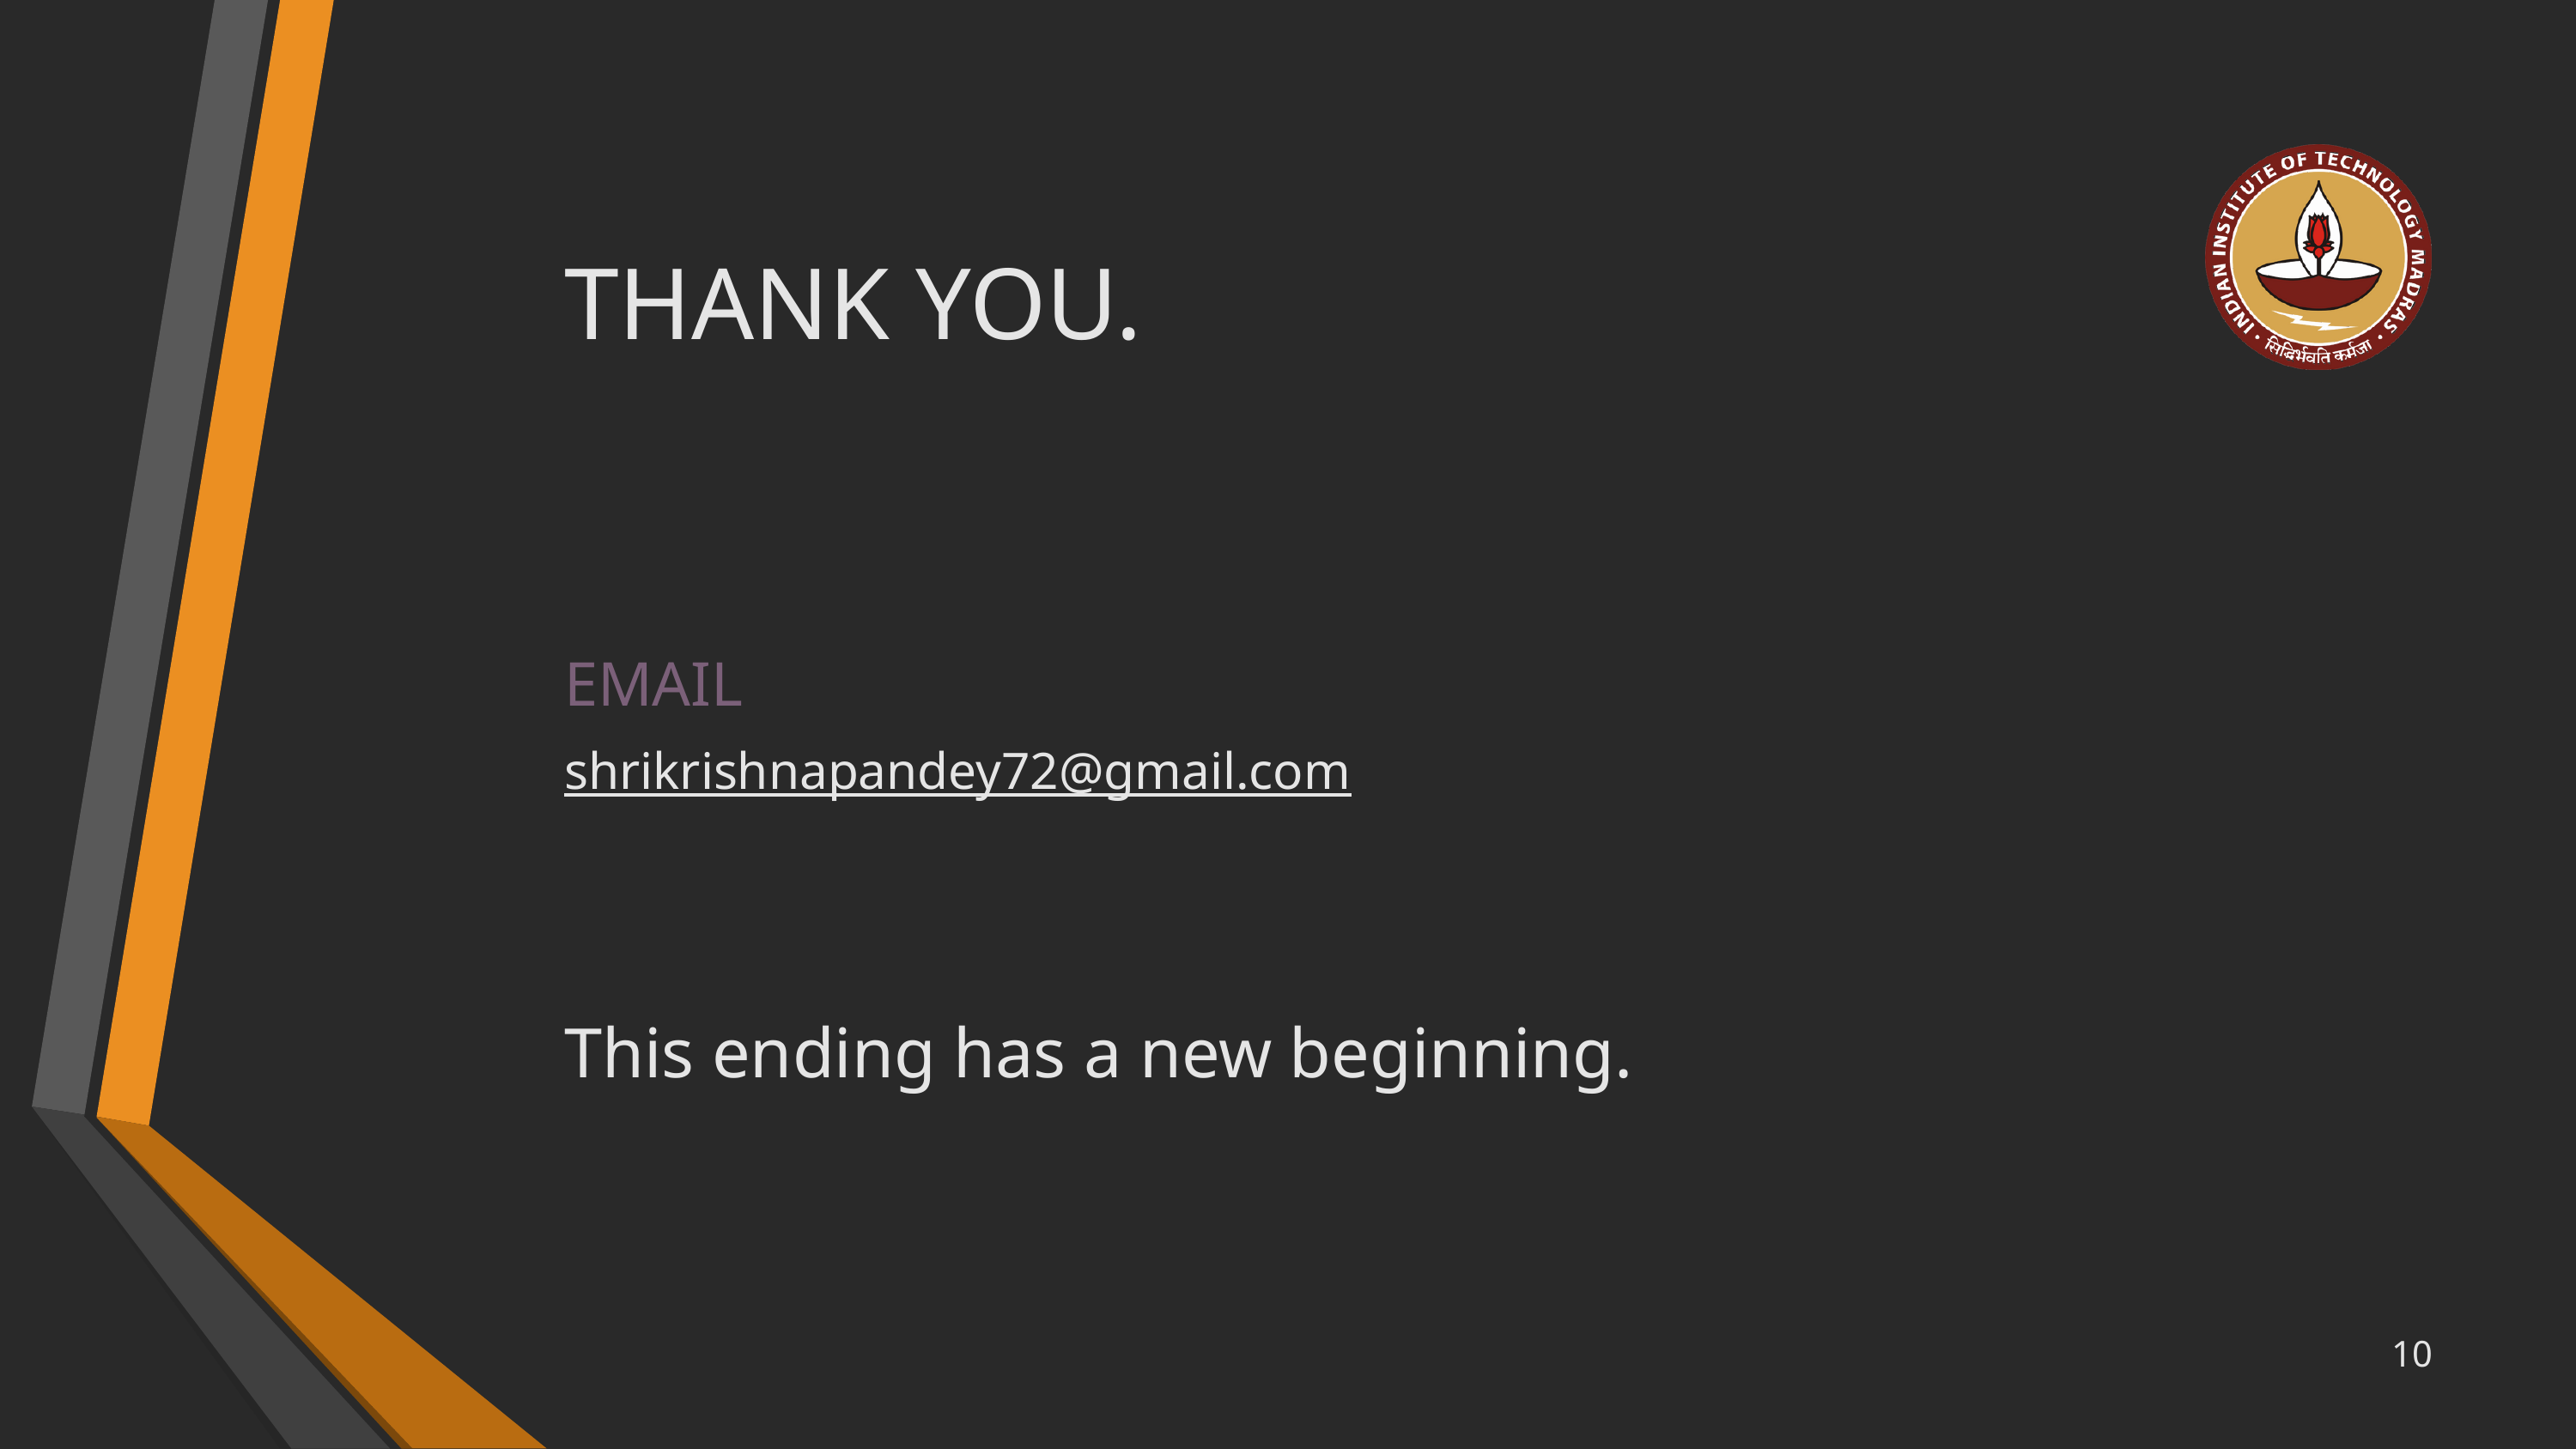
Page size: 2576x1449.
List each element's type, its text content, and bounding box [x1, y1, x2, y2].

text_box THANK YOU. [564, 251, 1507, 360]
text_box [564, 907, 1708, 1088]
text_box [2205, 144, 2432, 371]
text_box 10 [2379, 1325, 2445, 1381]
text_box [564, 645, 1404, 800]
